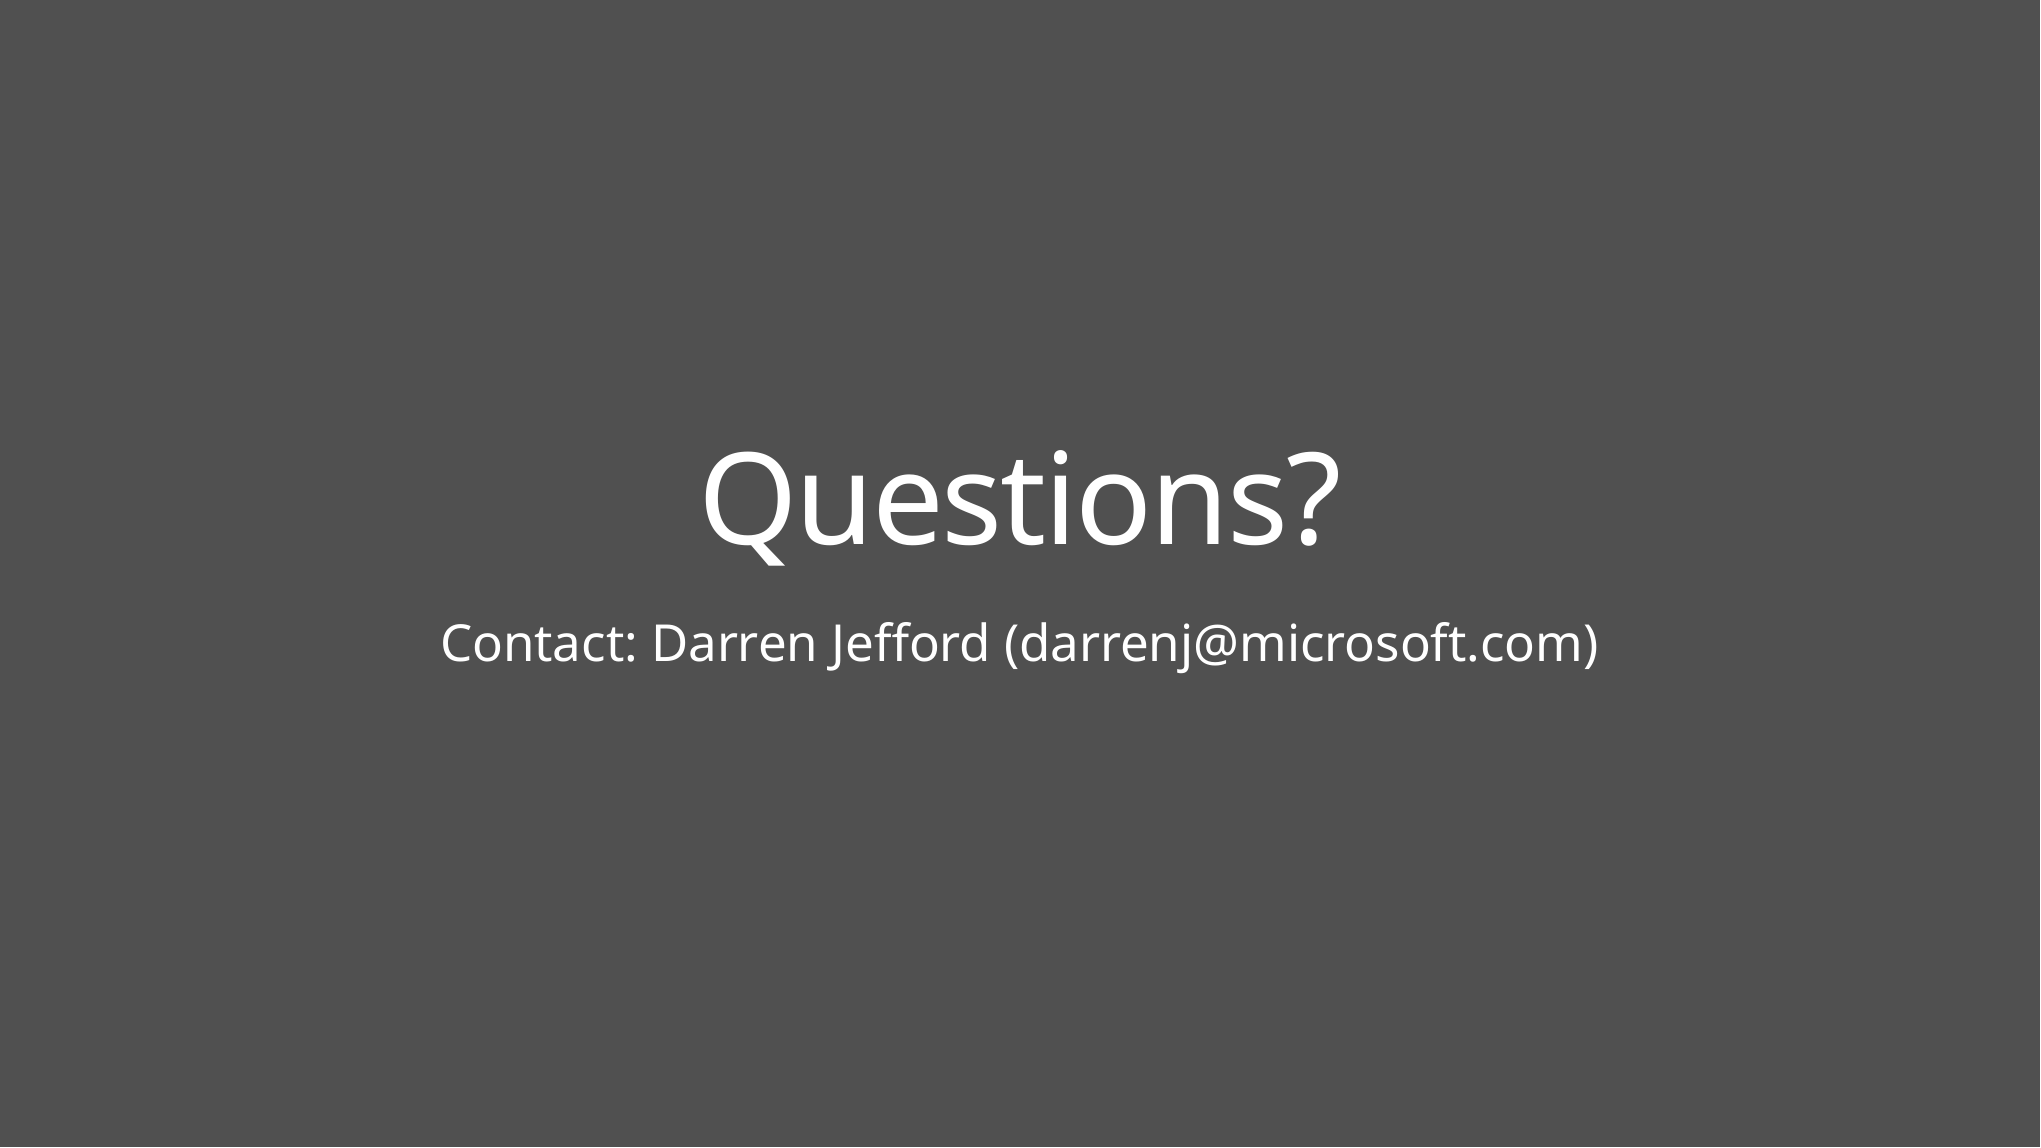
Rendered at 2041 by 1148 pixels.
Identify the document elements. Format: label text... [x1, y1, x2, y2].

subtitle Contact: Darren Jefford (darrenj@microsoft.com) [255, 602, 1786, 689]
title Questions? [255, 187, 1786, 588]
